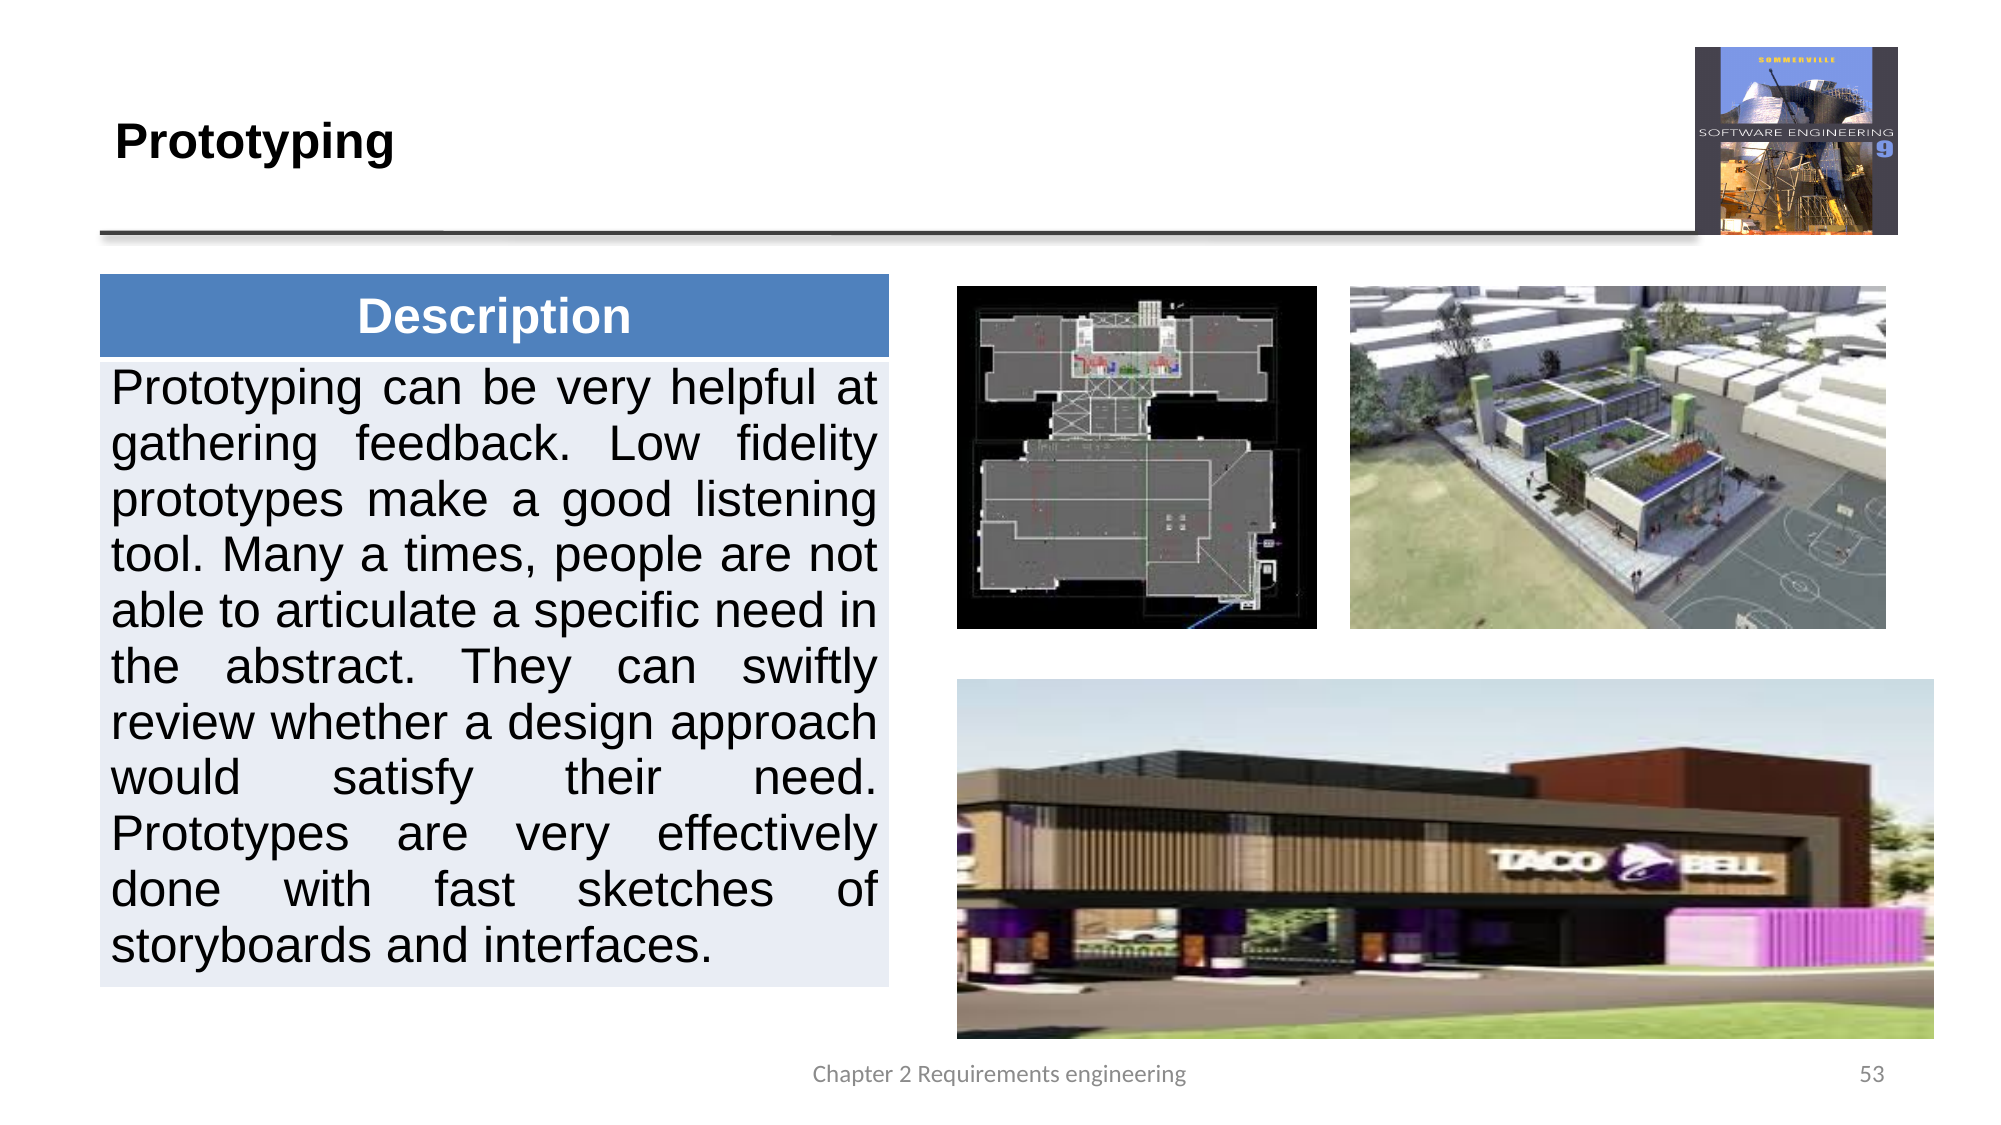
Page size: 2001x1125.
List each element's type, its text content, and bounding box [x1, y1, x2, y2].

slide_number 53 [1433, 1046, 1900, 1103]
picture [957, 286, 1317, 630]
picture [957, 678, 1934, 1039]
footer Chapter 2 Requirements engineering [683, 1042, 1317, 1103]
table_header Description [100, 274, 889, 357]
picture [1350, 286, 1886, 630]
table_cell Prototyping can be very helpful at gathering feedback. Low fidelity prototypes make a good listening tool. Many a times, people are not able to articulate a specific need in the abstract. They can swiftly review whether a design approach would satisfy their need. Prototypes are very effectively done with fast sketches of storyboards and interfaces. [100, 362, 889, 987]
picture [1696, 47, 1898, 235]
title Prototyping [99, 44, 1696, 233]
